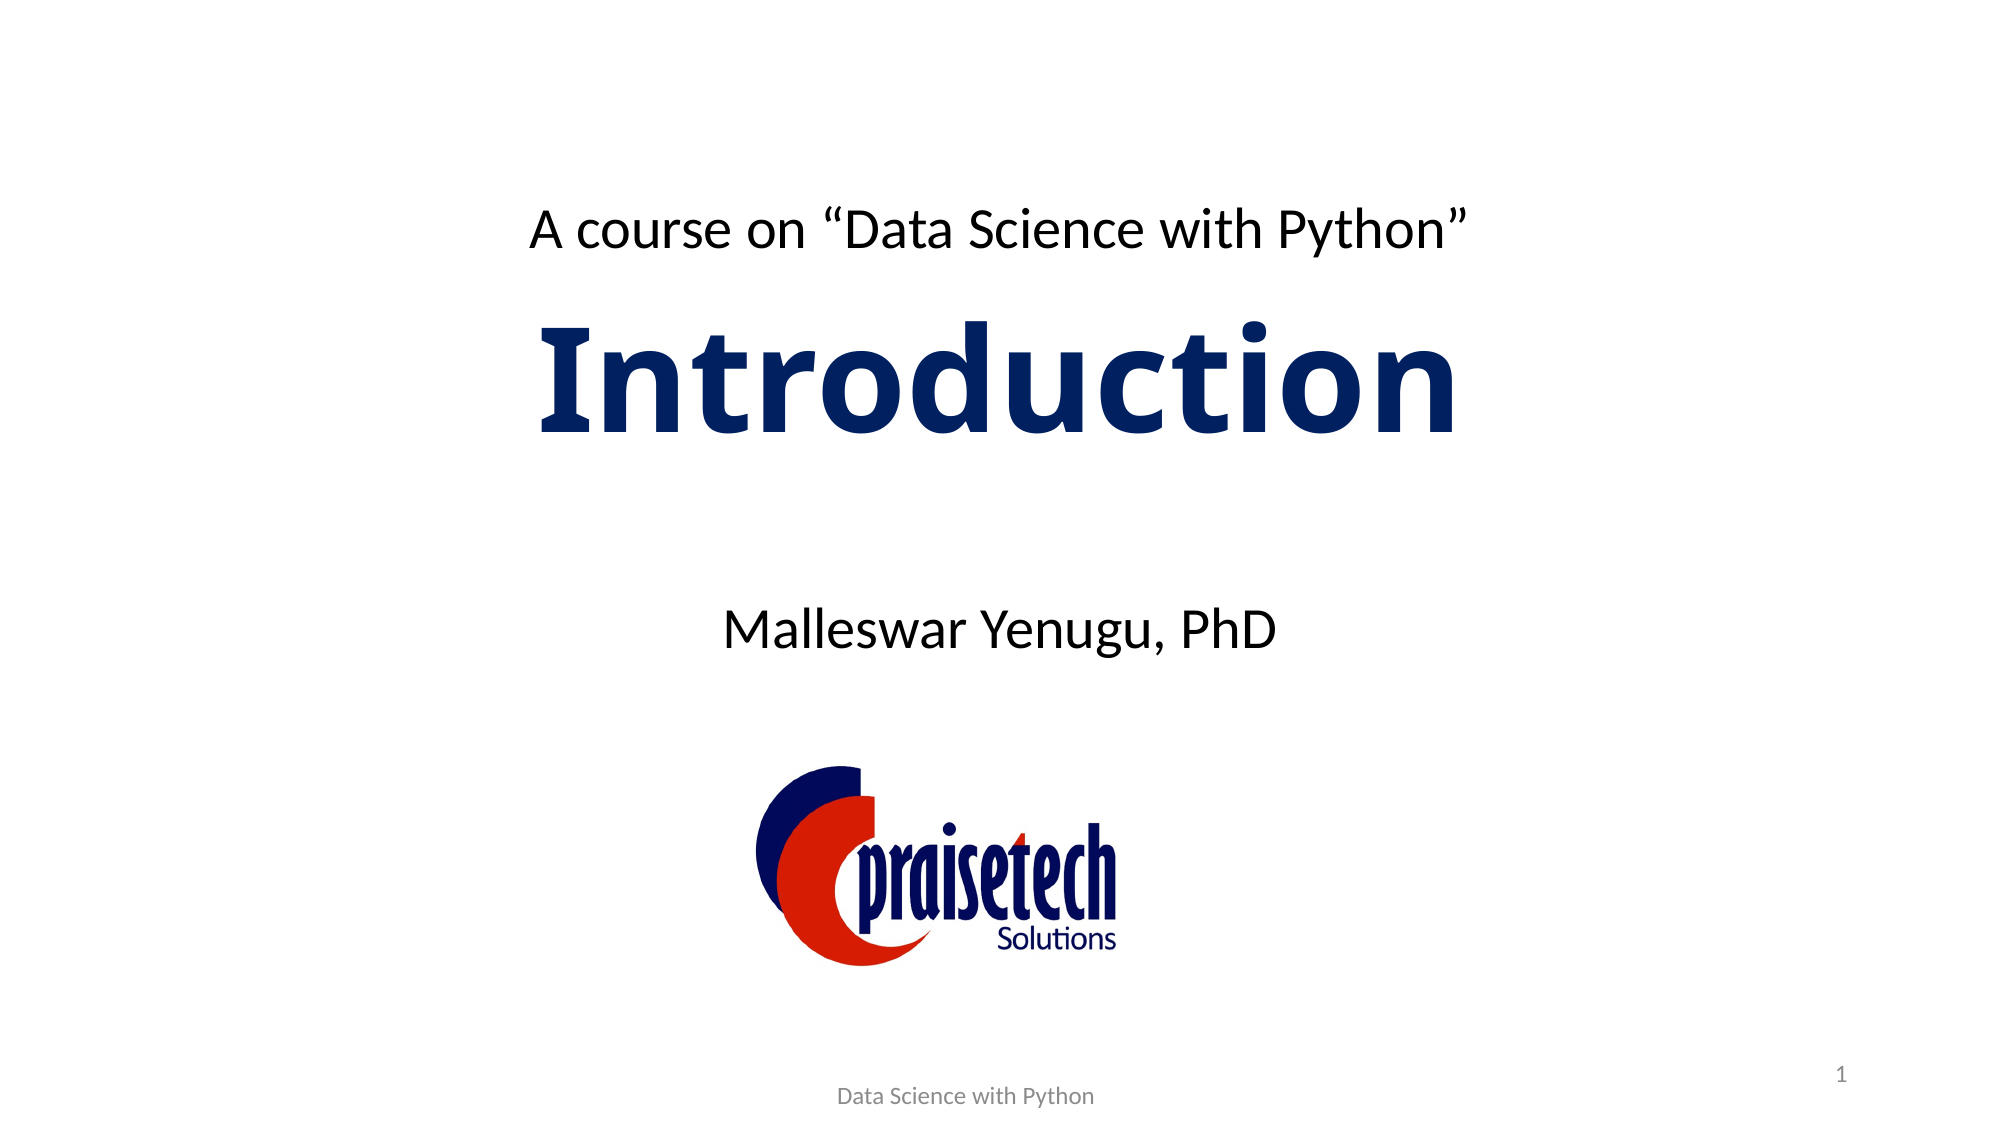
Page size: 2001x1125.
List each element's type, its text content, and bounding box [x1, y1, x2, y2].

footer Data Science with Python [628, 1065, 1304, 1125]
slide_number 1 [1412, 1042, 1863, 1103]
title Introduction [0, 282, 2000, 472]
picture [753, 763, 1121, 968]
subtitle Malleswar Yenugu, PhD [0, 590, 2000, 764]
text_box A course on “Data Science with Python” [0, 182, 2000, 268]
